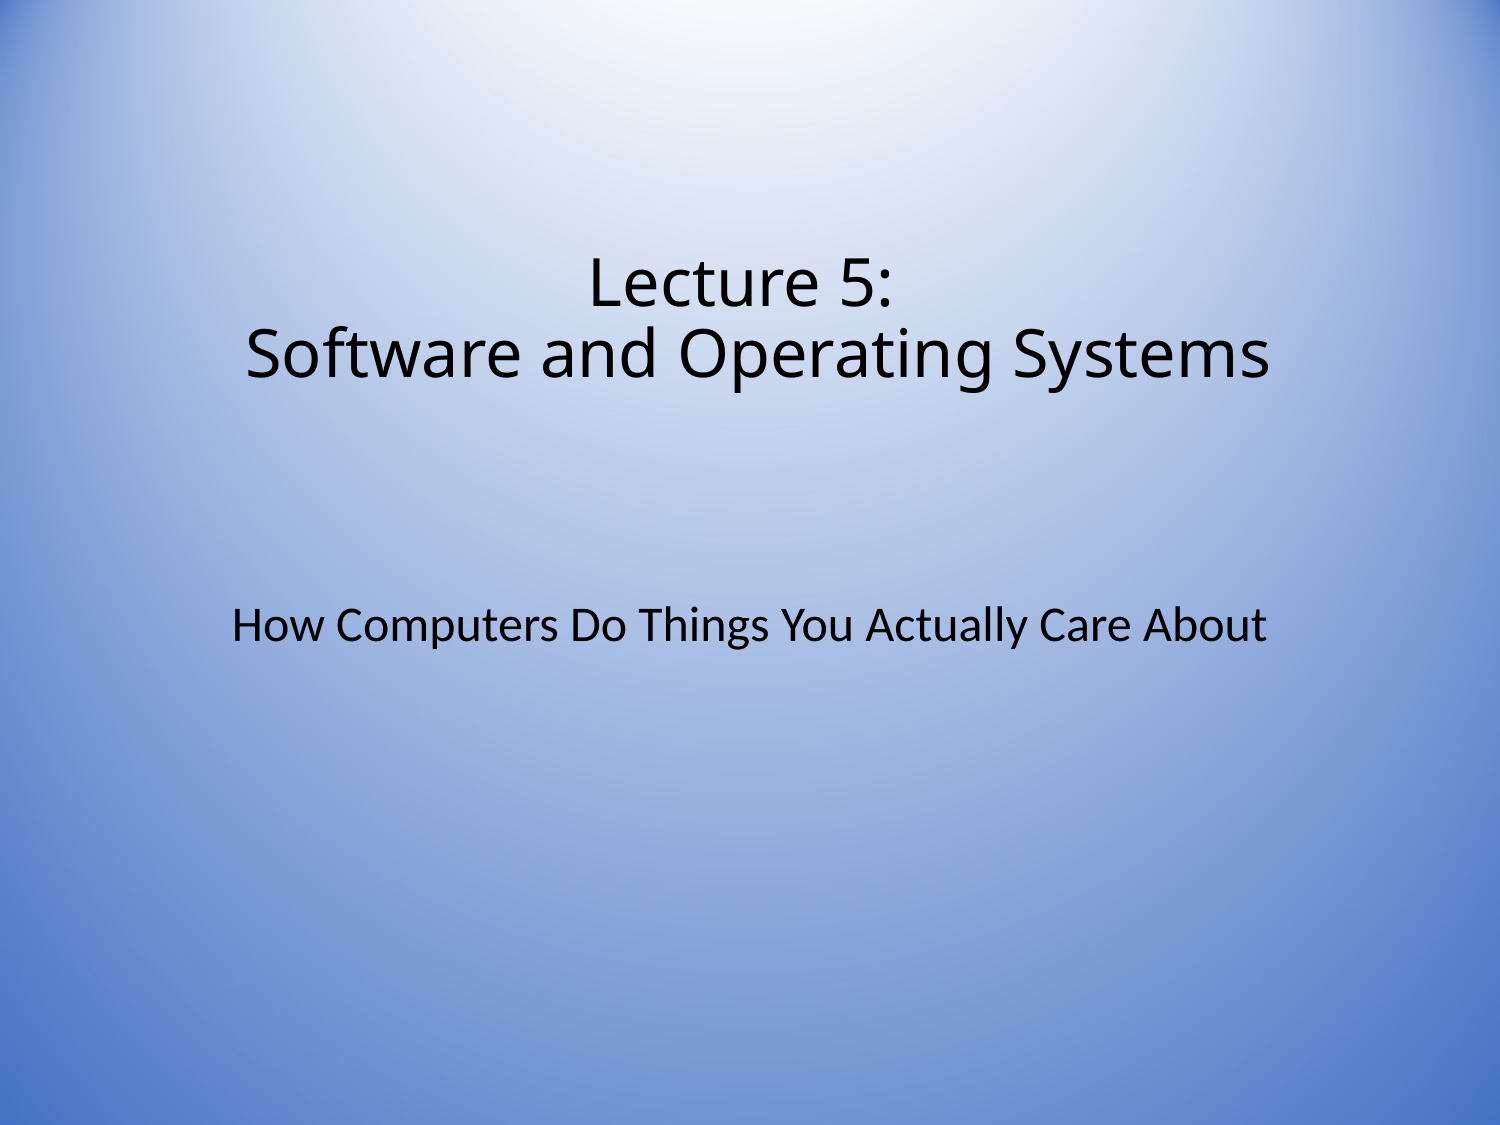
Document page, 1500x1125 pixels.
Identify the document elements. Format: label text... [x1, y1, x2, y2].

title Lecture 5: Software and Operating Systems [112, 212, 1388, 400]
picture [0, 0, 1500, 1125]
subtitle How Computers Do Things You Actually Care About [187, 590, 1313, 863]
